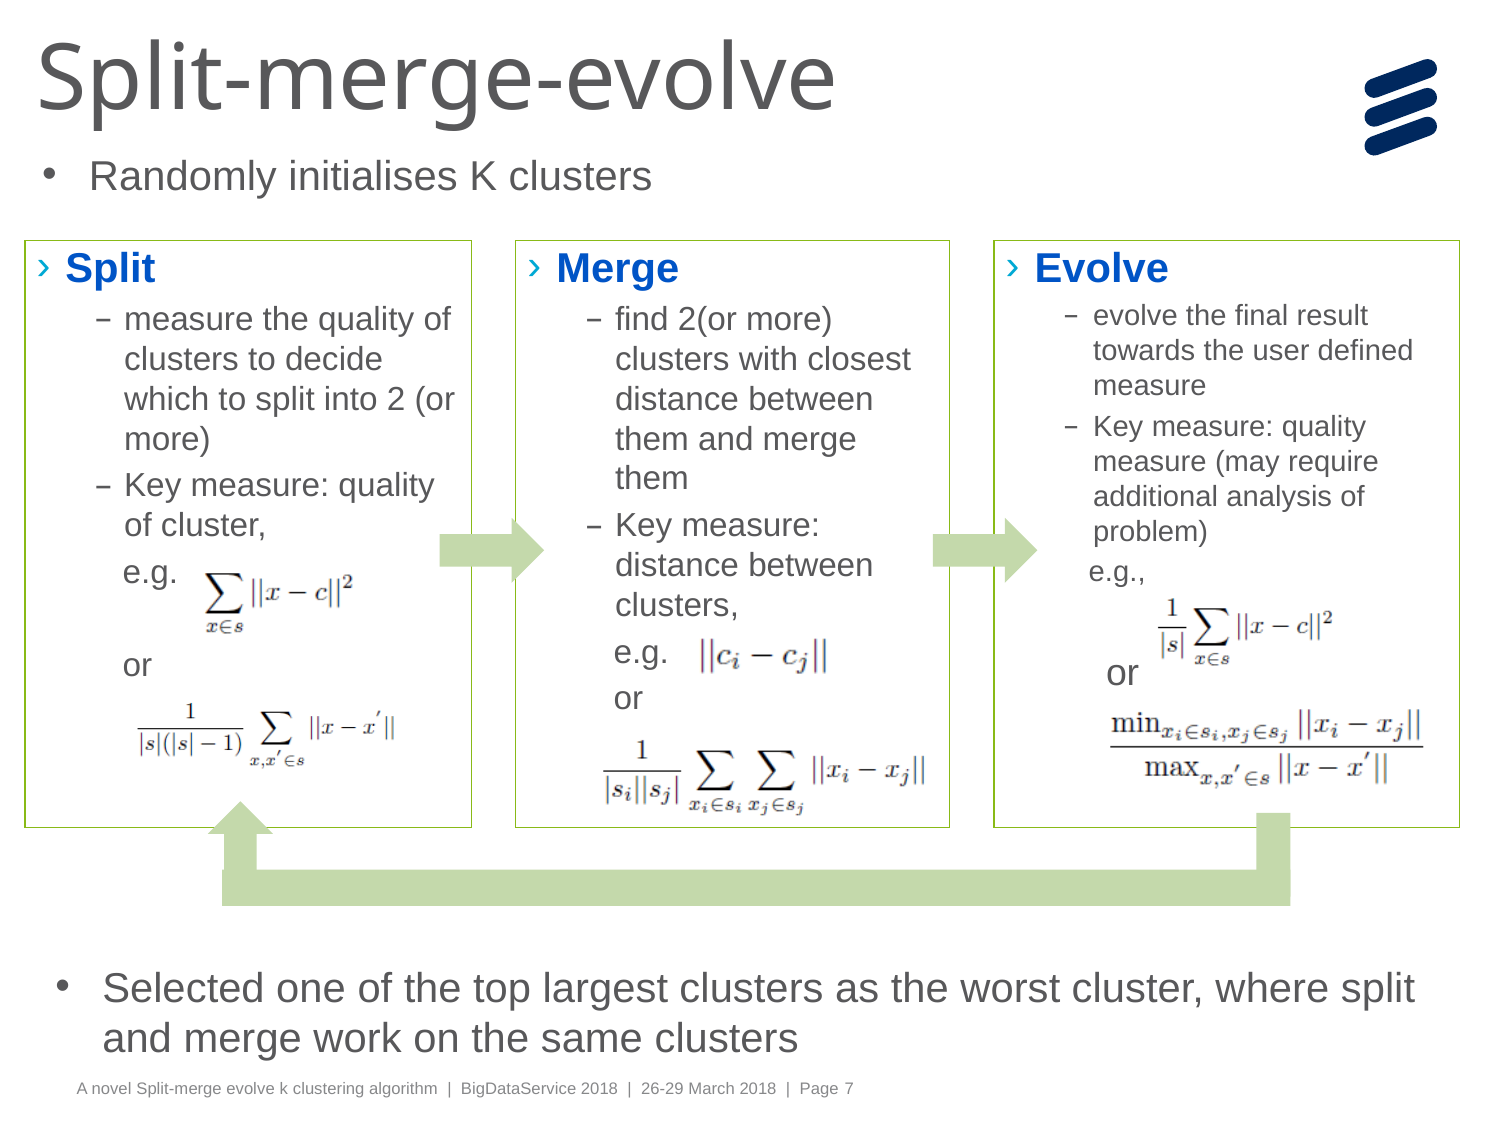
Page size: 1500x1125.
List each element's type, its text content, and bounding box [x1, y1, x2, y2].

picture [1152, 591, 1338, 673]
text_box Randomly initialises K clusters [27, 141, 669, 206]
text_box Merge find 2(or more) clusters with closest distance between them and merge them Key measure: distance between clusters, e.g. or [515, 240, 950, 828]
title Split-merge-evolve [24, 0, 1255, 175]
text_box [207, 801, 273, 869]
text_box Selected one of the top largest clusters as the worst cluster, where split and merge work on the same clusters [40, 953, 1484, 1068]
picture [694, 628, 832, 686]
picture [1102, 701, 1429, 793]
picture [194, 560, 363, 639]
text_box [932, 517, 1038, 583]
text_box Evolve evolve the final result towards the user defined measure Key measure: quality measure (may require additional analysis of problem) e.g., or [993, 240, 1460, 828]
text_box [1256, 812, 1291, 869]
text_box [222, 869, 1291, 906]
picture [118, 691, 410, 786]
list Split measure the quality of clusters to decide which to split into 2 (or more) Key measure: quality of cluster, e.g. or [24, 240, 472, 828]
picture [593, 731, 933, 826]
text_box [439, 517, 545, 583]
